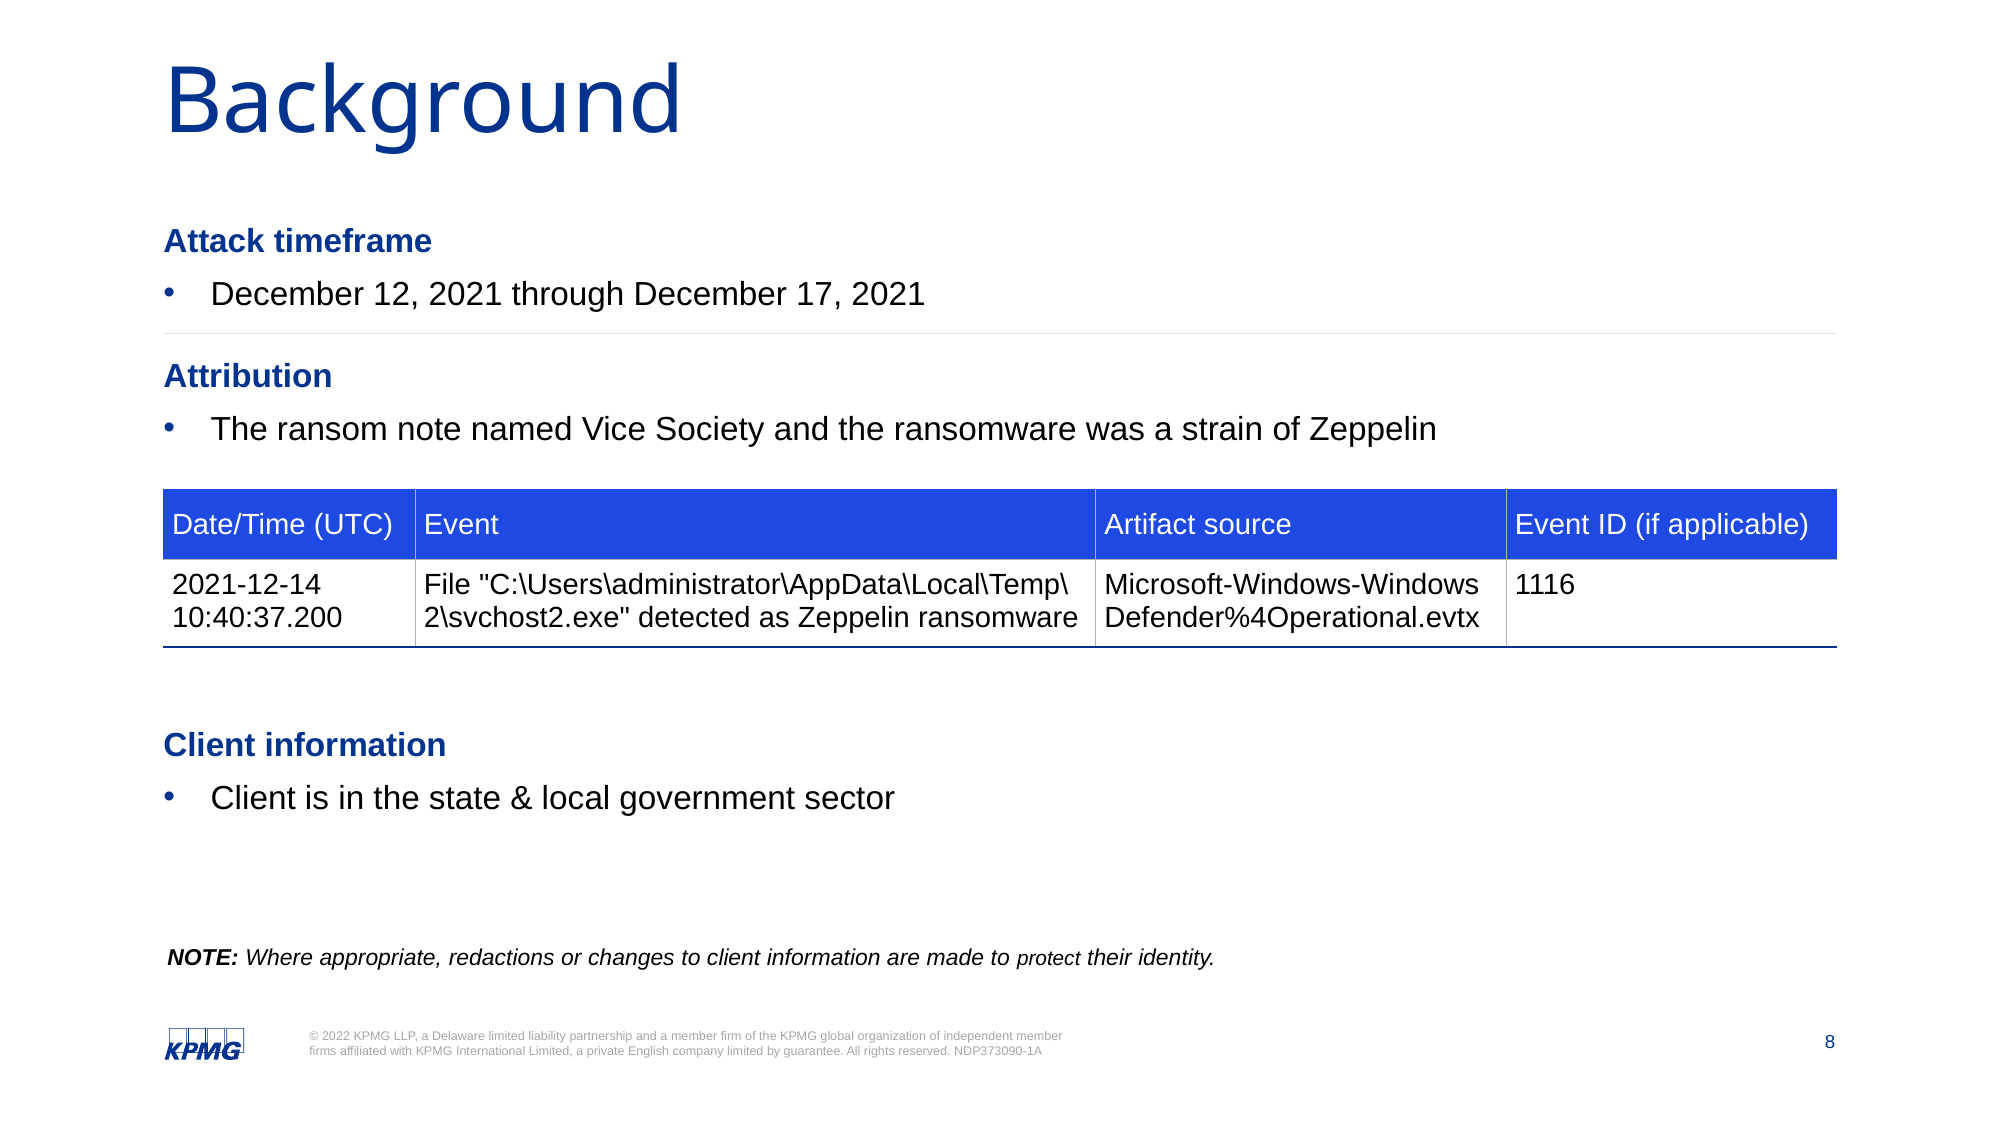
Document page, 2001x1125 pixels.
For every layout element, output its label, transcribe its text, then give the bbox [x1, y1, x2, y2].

text_box Attribution The ransom note named Vice Society and the ransomware was a strain of Zeppelin [163, 354, 1453, 448]
table_cell 2021-12-14 10:40:37.200 [163, 560, 415, 646]
text_box Client information Client is in the state & local government sector [163, 723, 904, 806]
table_header Artifact source [1096, 489, 1506, 559]
table_cell 1116 [1507, 560, 1837, 646]
table_cell Microsoft-Windows-Windows Defender%4Operational.evtx [1096, 560, 1506, 646]
list Attack timeframe December 12, 2021 through December 17, 2021 [163, 219, 936, 314]
table_header Date/Time (UTC) [163, 489, 415, 559]
title Background [163, 70, 1838, 159]
text_box NOTE: Where appropriate, redactions or changes to client information are made to protect their identity. [167, 942, 1223, 971]
table_cell File "C:\Users\administrator\AppData\Local\Temp\2\svchost2.exe" detected as Zeppelin ransomware [416, 560, 1095, 646]
table_header Event ID (if applicable) [1507, 489, 1837, 559]
table_header Event [416, 489, 1095, 559]
